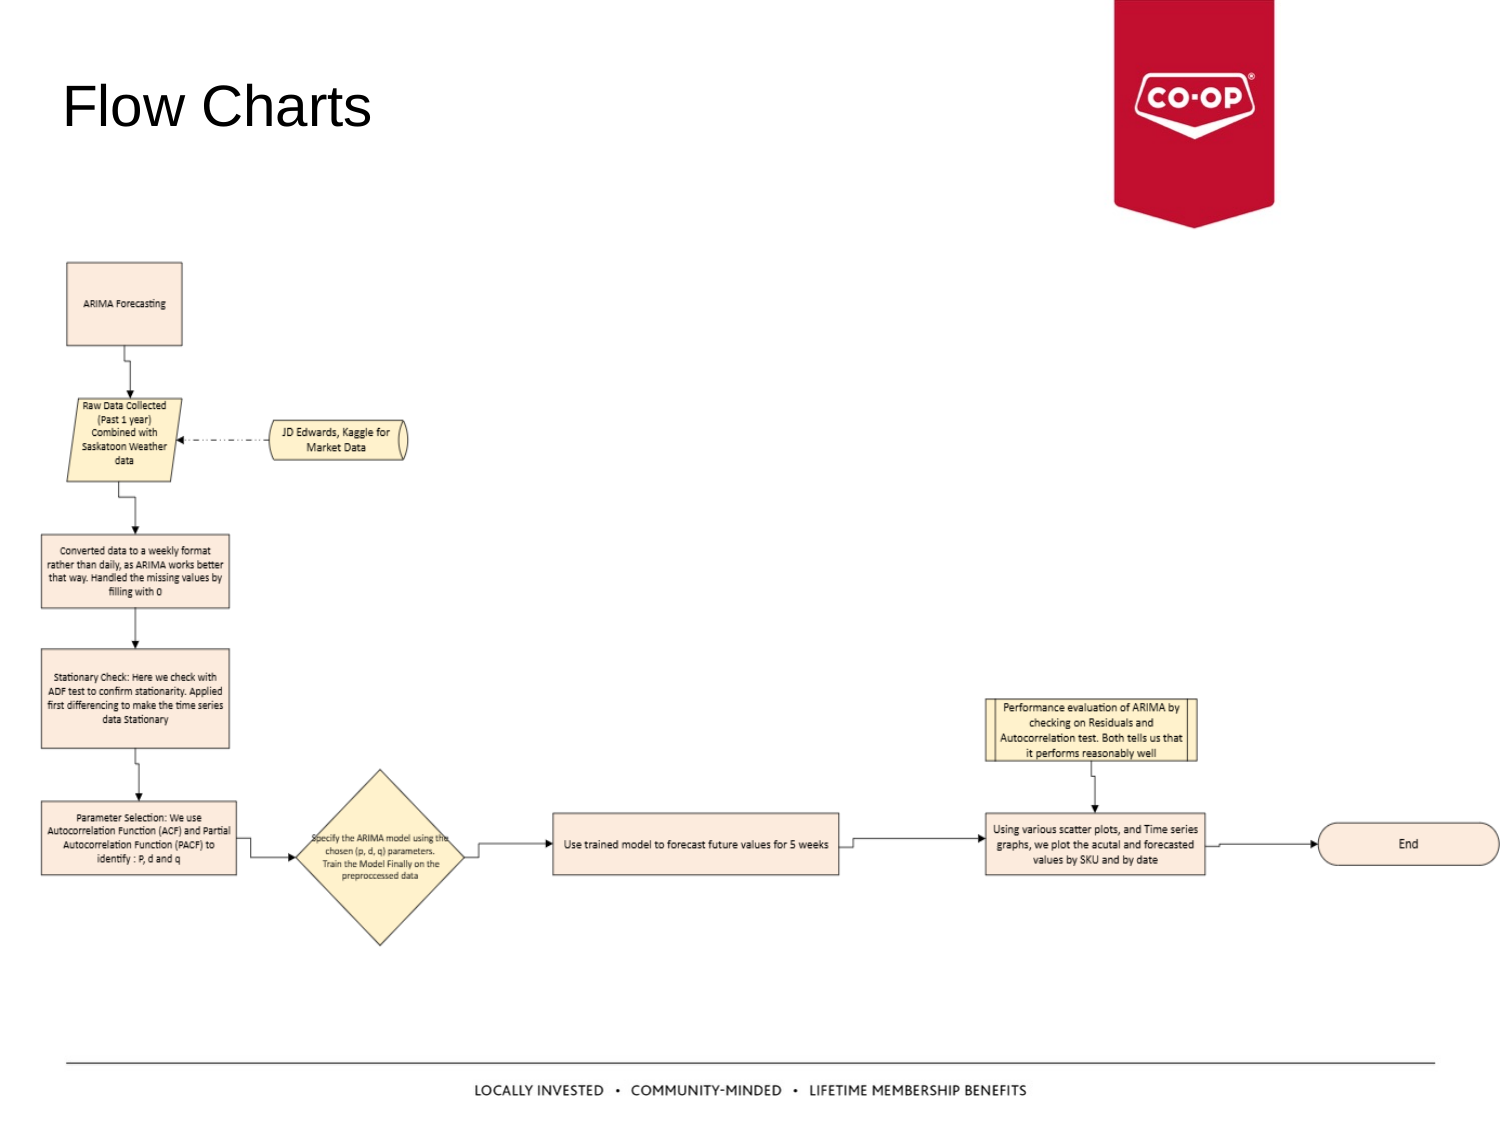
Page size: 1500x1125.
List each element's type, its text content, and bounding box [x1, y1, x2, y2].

title Flow Charts [47, 60, 1398, 176]
picture [0, 0, 1500, 1125]
